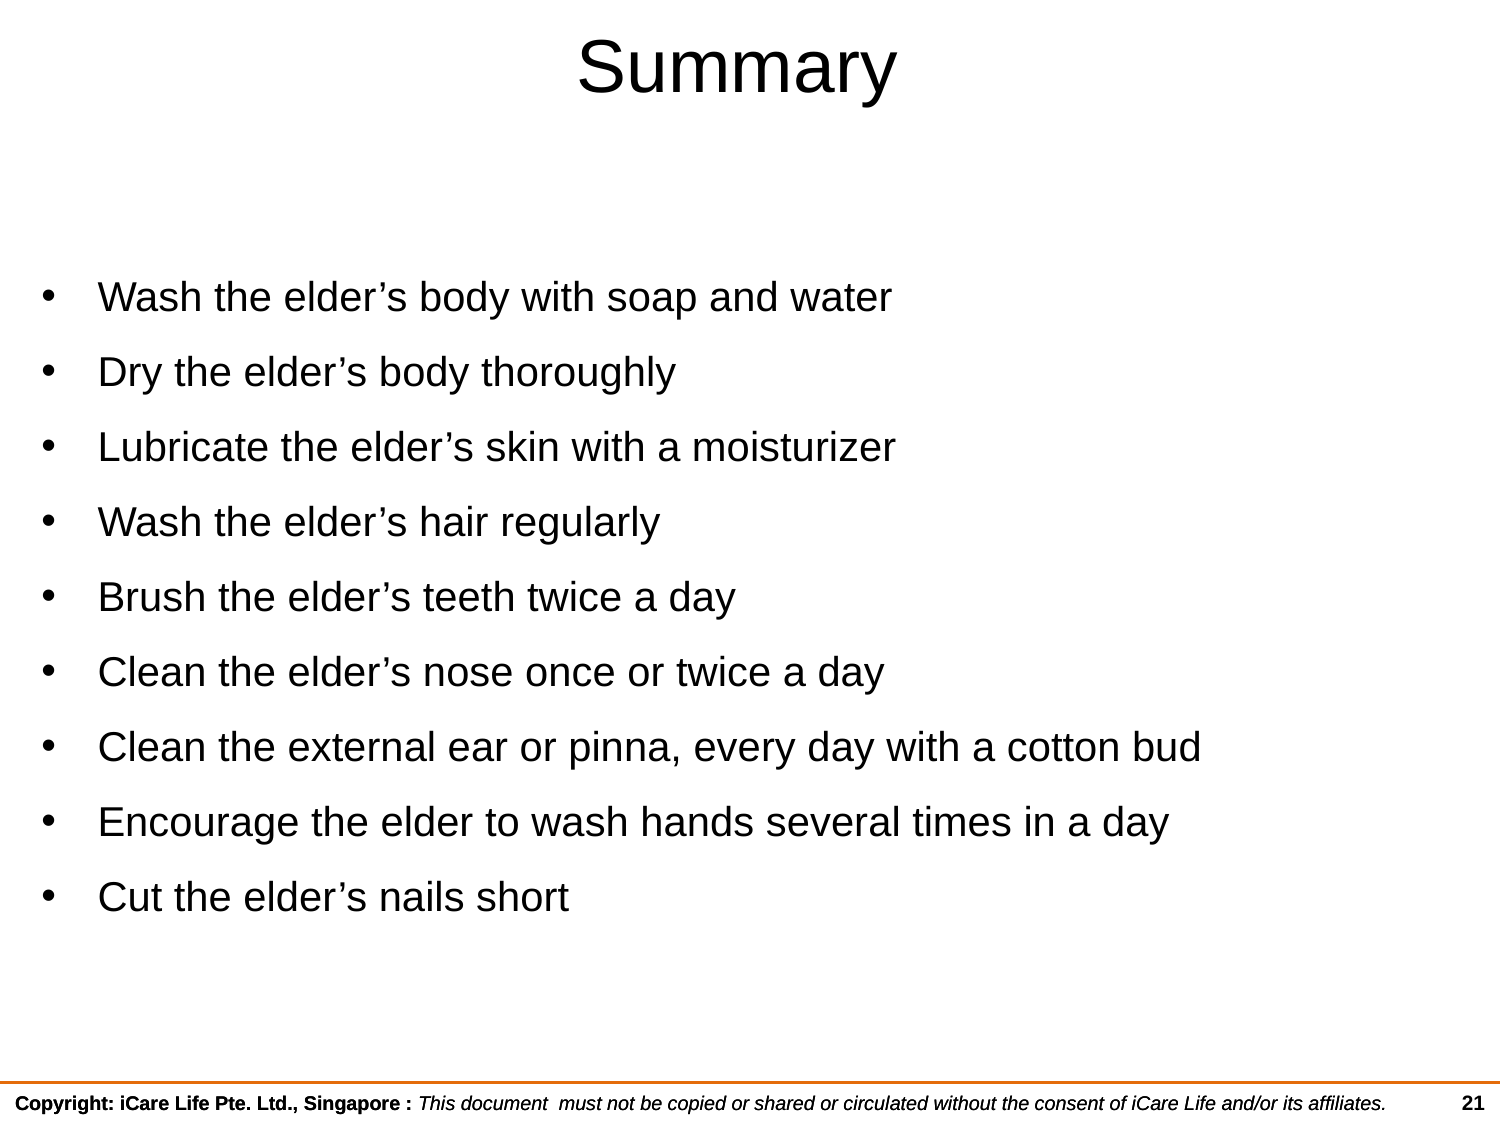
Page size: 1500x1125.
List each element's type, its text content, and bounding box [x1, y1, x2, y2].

title Summary [62, 5, 1413, 119]
text_box Copyright: iCare Life Pte. Ltd., Singapore : This document must not be copied or shared or circulated without the consent of iCare Life and/or its affiliates. [0, 1083, 1447, 1122]
text_box 21 [1447, 1082, 1500, 1122]
text_box Wash the elder’s body with soap and water Dry the elder’s body thoroughly Lubricate the elder’s skin with a moisturizer Wash the elder’s hair regularly Brush the elder’s teeth twice a day Clean the elder’s nose once or twice a day Clean the external ear or pinna, every day with a cotton bud Encourage the elder to wash hands several times in a day Cut the elder’s nails short [26, 237, 1477, 928]
